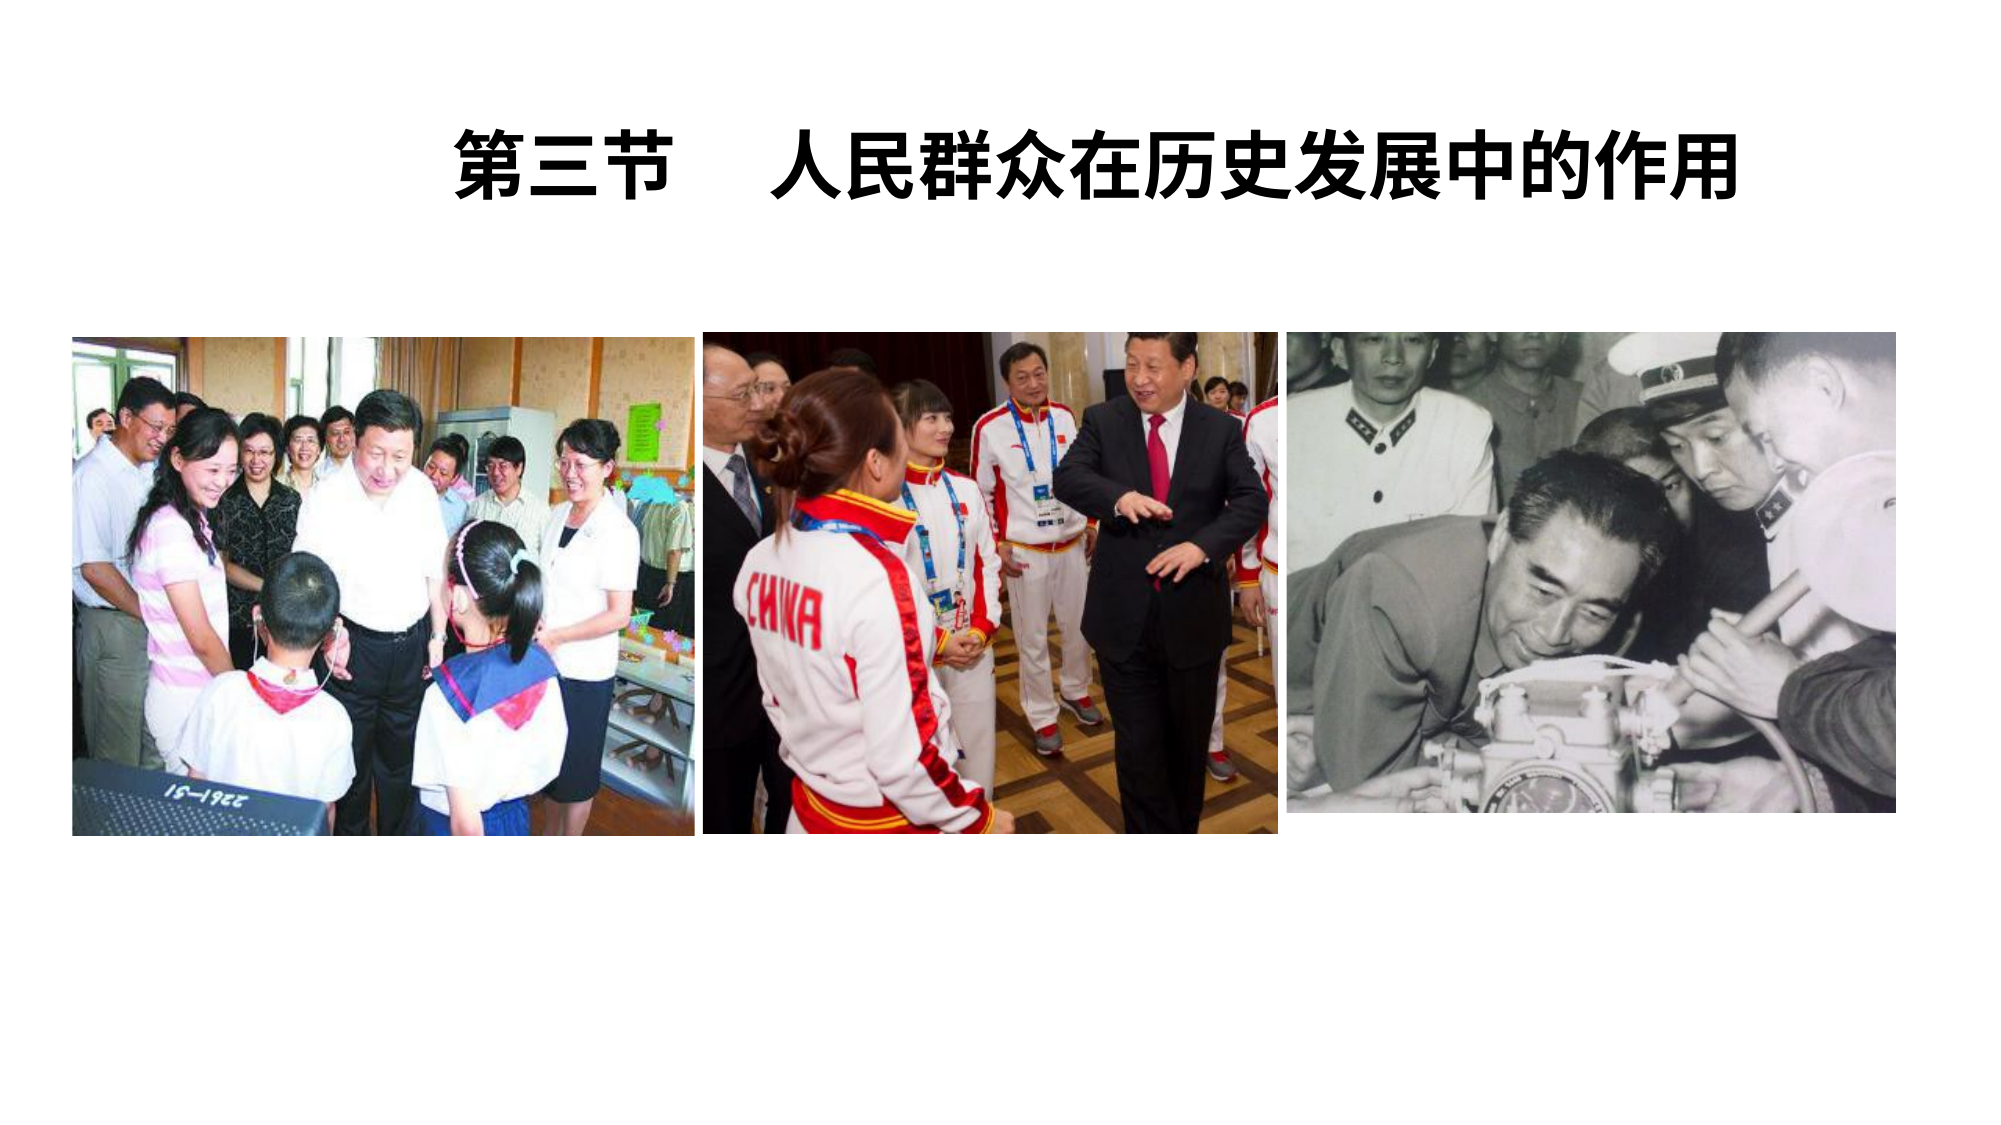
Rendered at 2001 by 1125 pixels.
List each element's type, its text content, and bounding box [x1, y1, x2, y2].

text_box [71, 337, 695, 836]
text_box 第三节 人民群众在历史发展中的作用 [434, 111, 1759, 217]
text_box [702, 332, 1278, 834]
text_box [1286, 332, 1896, 813]
